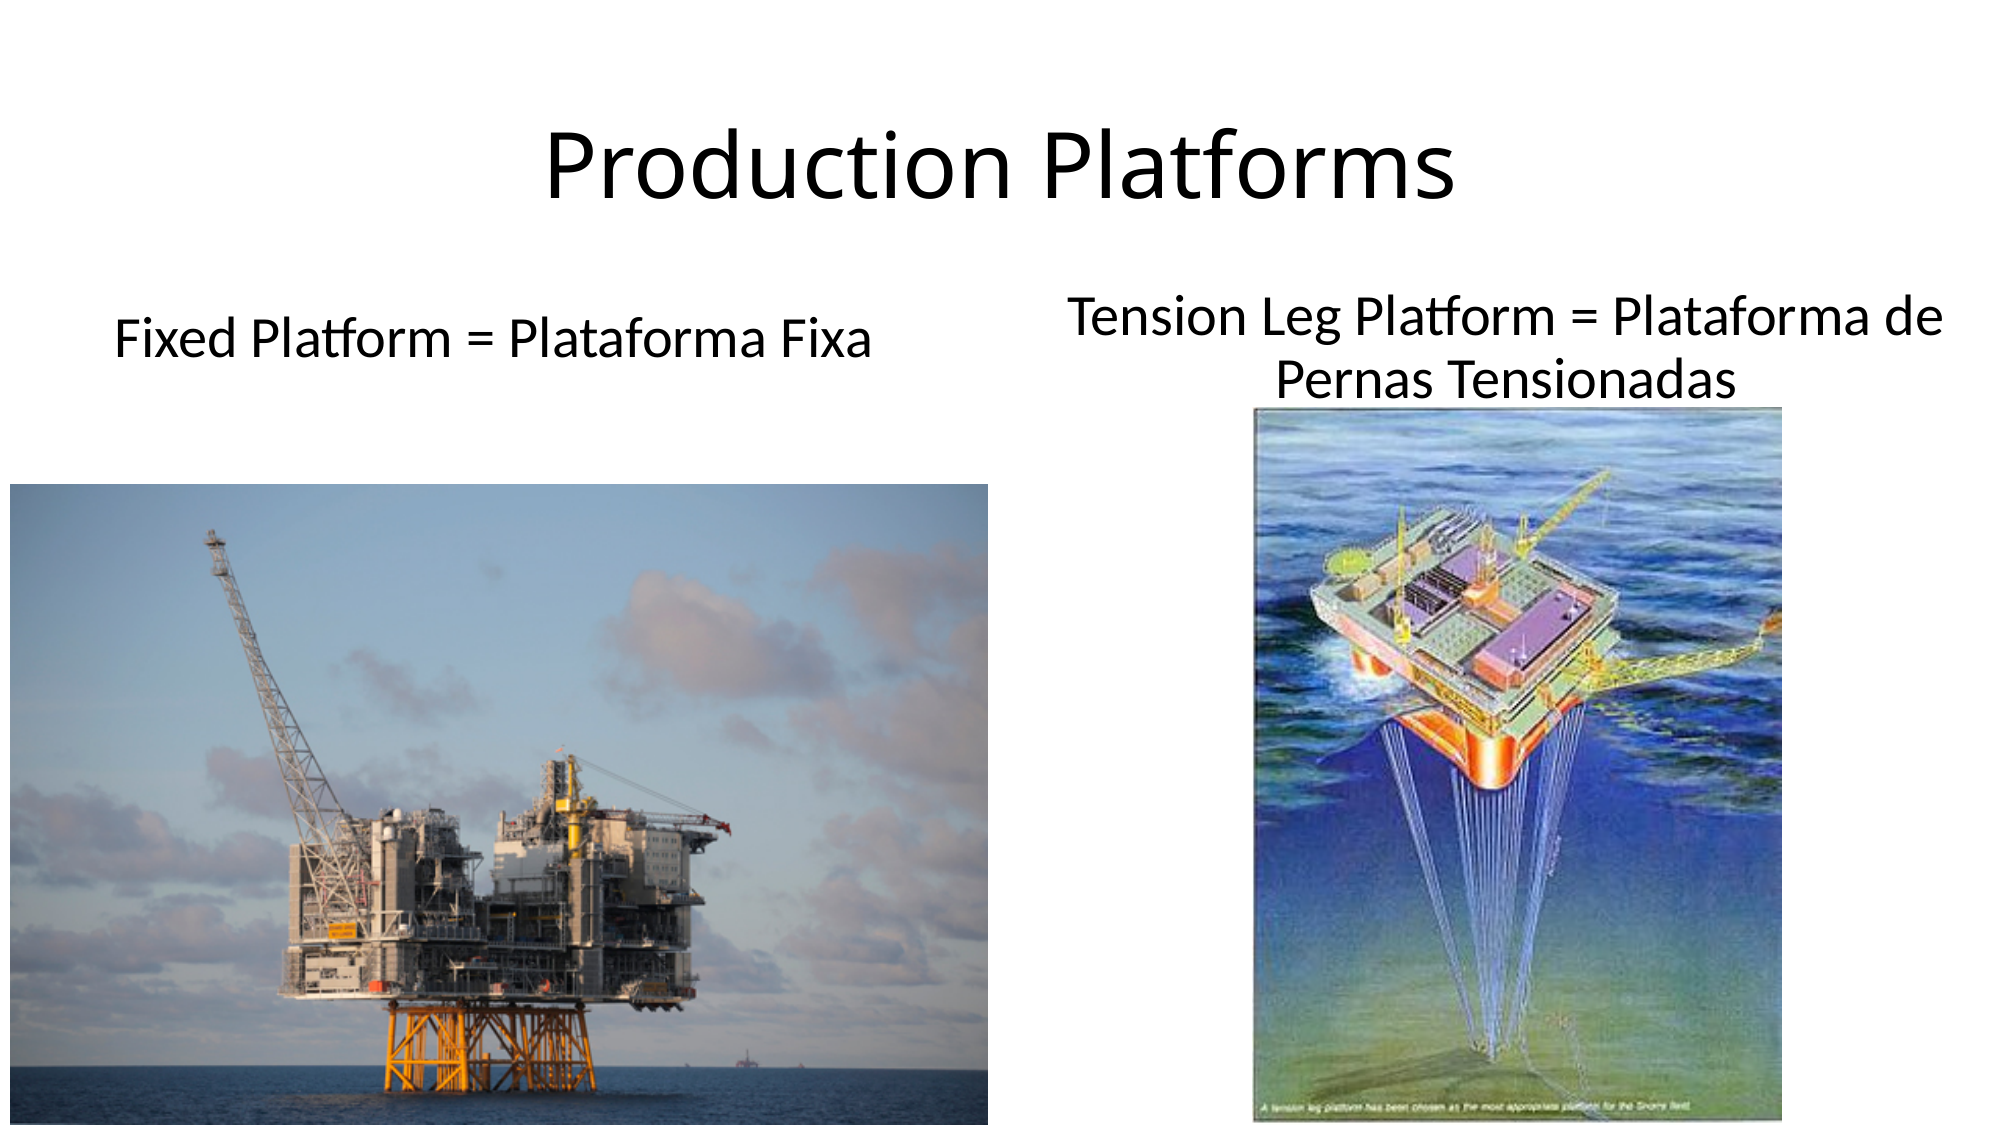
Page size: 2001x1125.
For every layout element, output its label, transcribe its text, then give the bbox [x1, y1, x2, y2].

list Fixed Platform = Plataforma Fixa [0, 299, 988, 1014]
picture [1252, 407, 1782, 1125]
title Production Platforms [137, 59, 1863, 278]
picture [10, 484, 988, 1125]
list Tension Leg Platform = Plataforma de Pernas Tensionadas [1012, 277, 2000, 1014]
